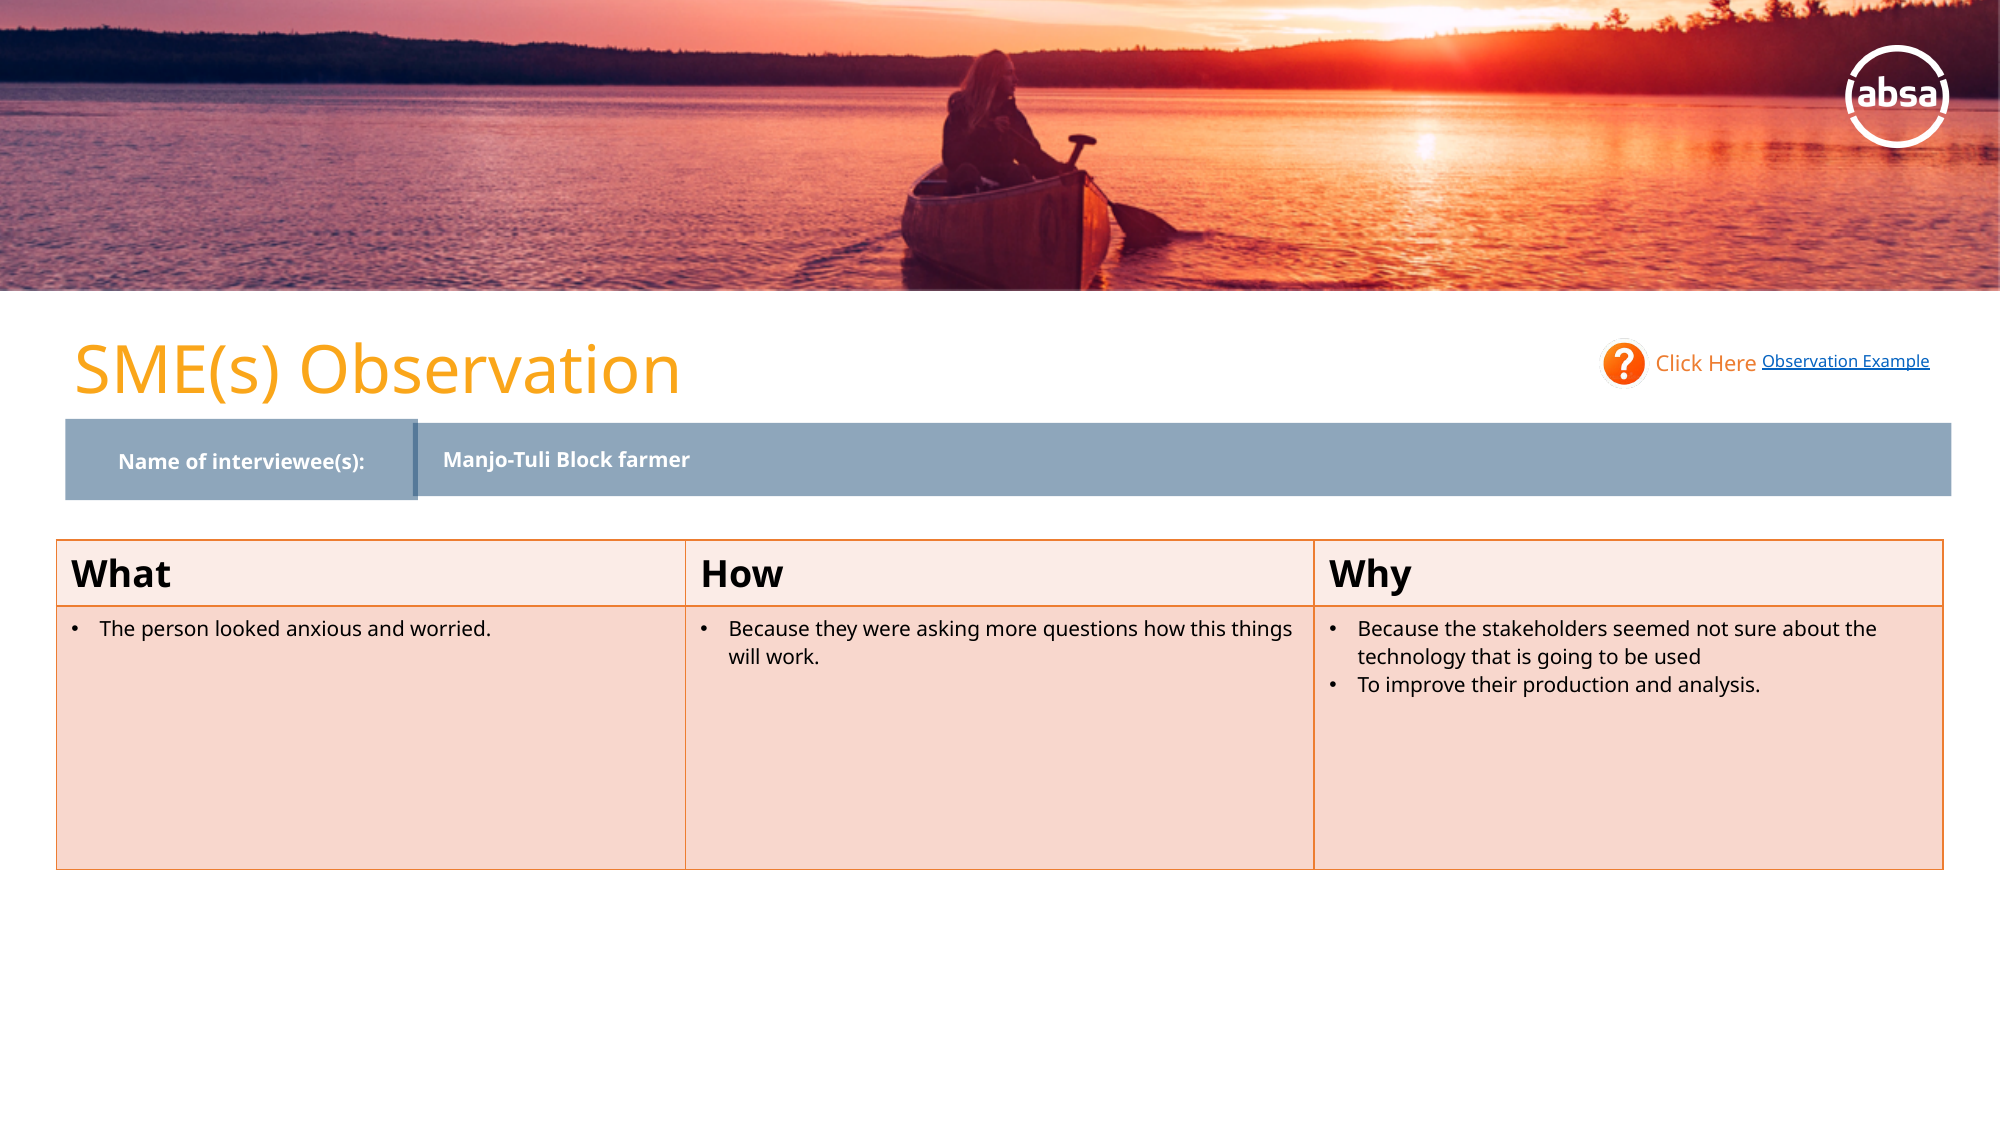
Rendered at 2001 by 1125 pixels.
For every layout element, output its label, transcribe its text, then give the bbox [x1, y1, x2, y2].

text_box Observation Example [1747, 343, 2000, 381]
table_cell Because they were asking more questions how this things will work. [686, 607, 1313, 869]
picture [0, 0, 2000, 291]
picture [1577, 327, 1670, 424]
text_box Click Here [1670, 349, 1806, 385]
title SME(s) Observation [59, 321, 1944, 424]
text_box Manjo-Tuli Block farmer [412, 422, 1952, 497]
table_cell Because the stakeholders seemed not sure about the technology that is going to be used To improve their production and analysis. [1315, 607, 1942, 869]
table_cell The person looked anxious and worried. [57, 607, 685, 869]
text_box Name of interviewee(s): [65, 418, 418, 501]
table_header How [686, 541, 1313, 605]
table_header What [57, 541, 685, 605]
table_header Why [1315, 541, 1942, 605]
